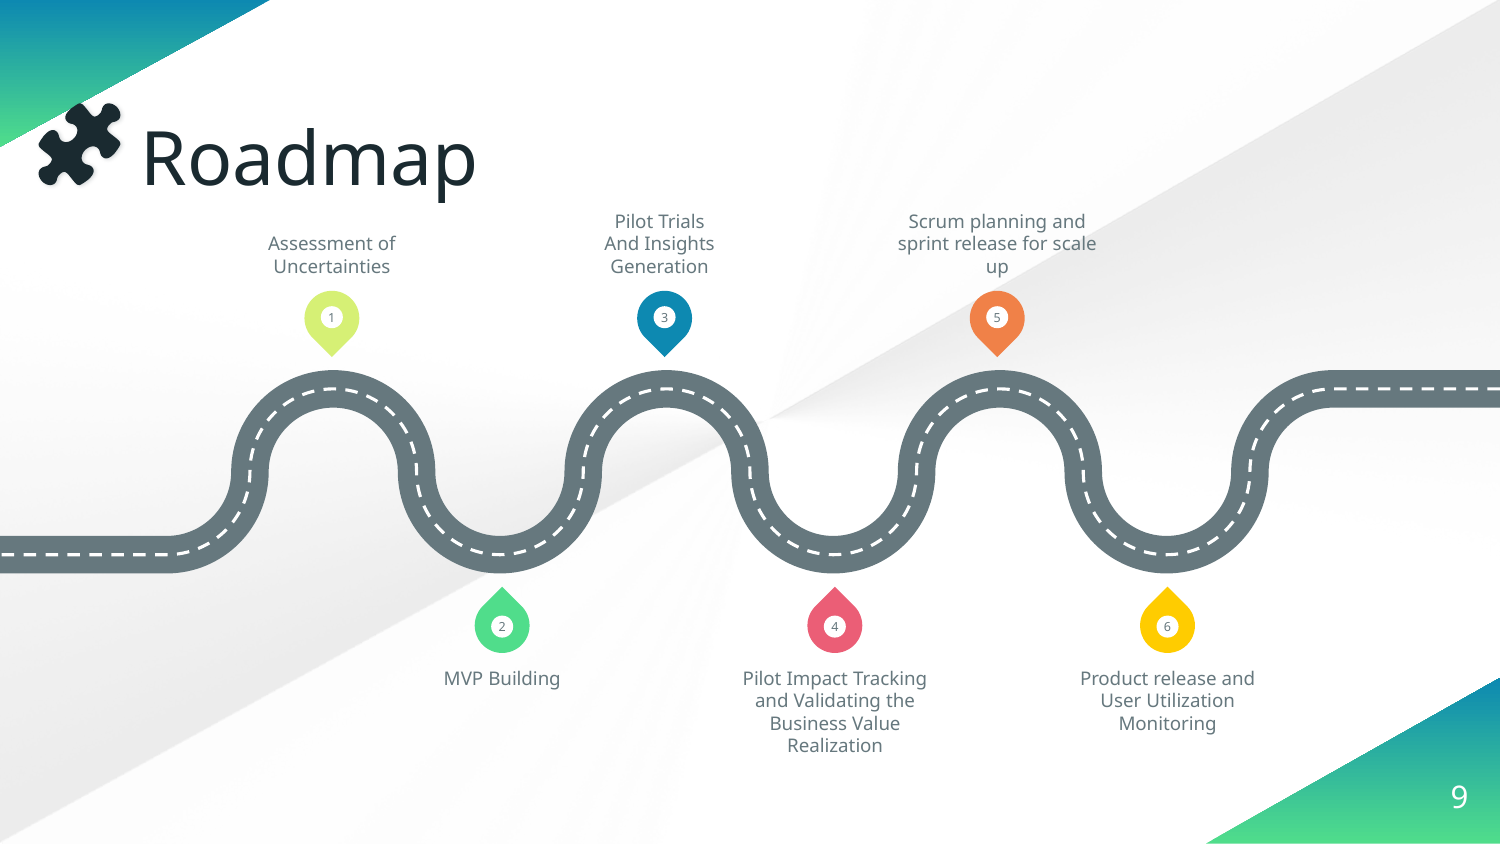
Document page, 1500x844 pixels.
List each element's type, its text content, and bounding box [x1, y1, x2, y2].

slide_number 9 [1378, 766, 1469, 832]
title Roadmap [140, 137, 1361, 203]
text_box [795, 586, 874, 665]
text_box [0, 388, 1500, 555]
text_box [1128, 586, 1207, 665]
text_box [958, 279, 1037, 358]
text_box MVP Building [396, 666, 608, 755]
text_box Pilot Impact Tracking and Validating the Business Value Realization [729, 666, 941, 755]
text_box [38, 103, 121, 186]
text_box Scrum planning and sprint release for scale up [891, 189, 1103, 278]
text_box Pilot Trials And Insights Generation [553, 189, 765, 278]
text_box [463, 586, 542, 665]
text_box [625, 279, 704, 358]
text_box Assessment of Uncertainties [226, 189, 438, 278]
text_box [292, 279, 371, 358]
text_box Product release and User Utilization Monitoring [1062, 666, 1273, 755]
